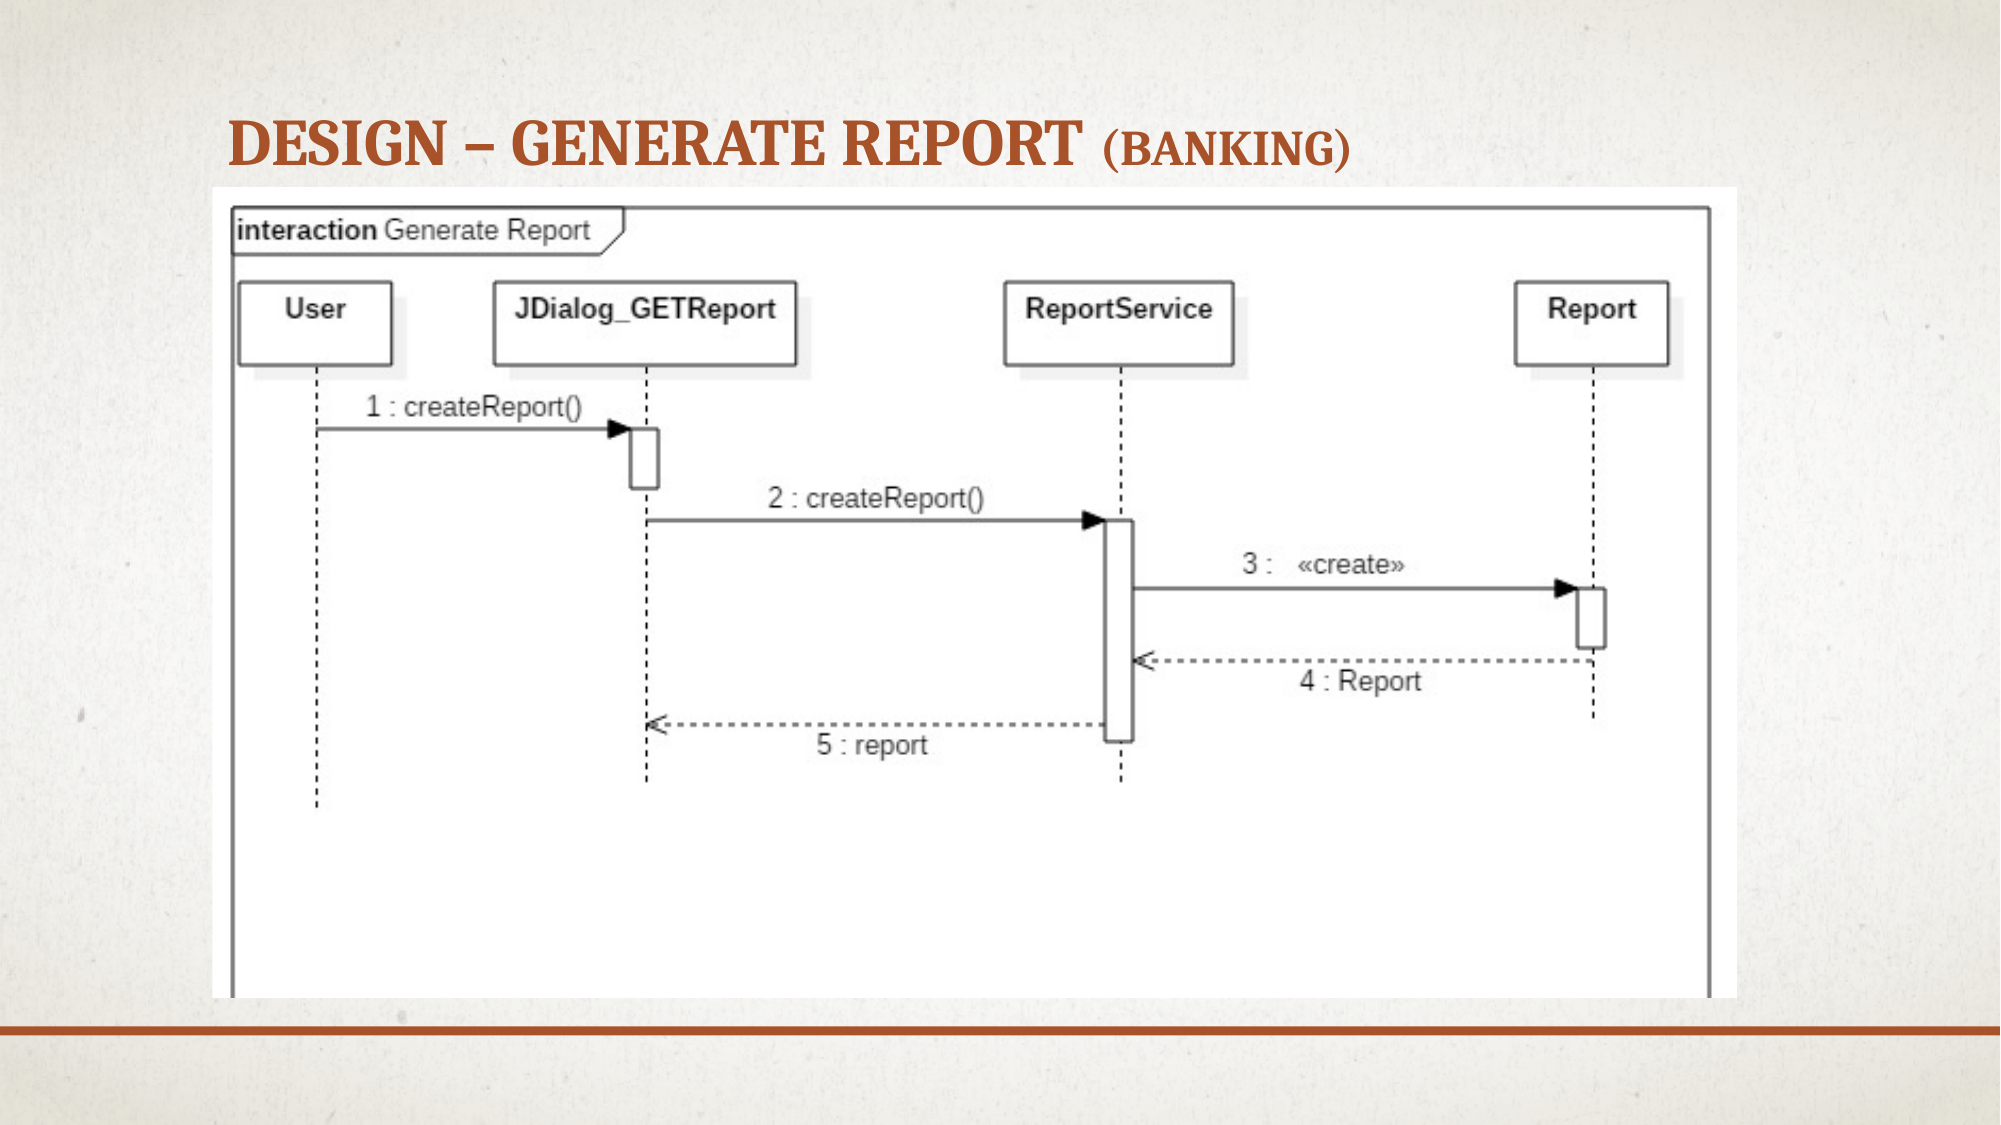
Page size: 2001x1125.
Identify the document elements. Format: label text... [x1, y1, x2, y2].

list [212, 187, 1737, 998]
picture [0, 0, 2001, 1125]
title Design – Generate Report (banking) [212, 0, 1788, 188]
